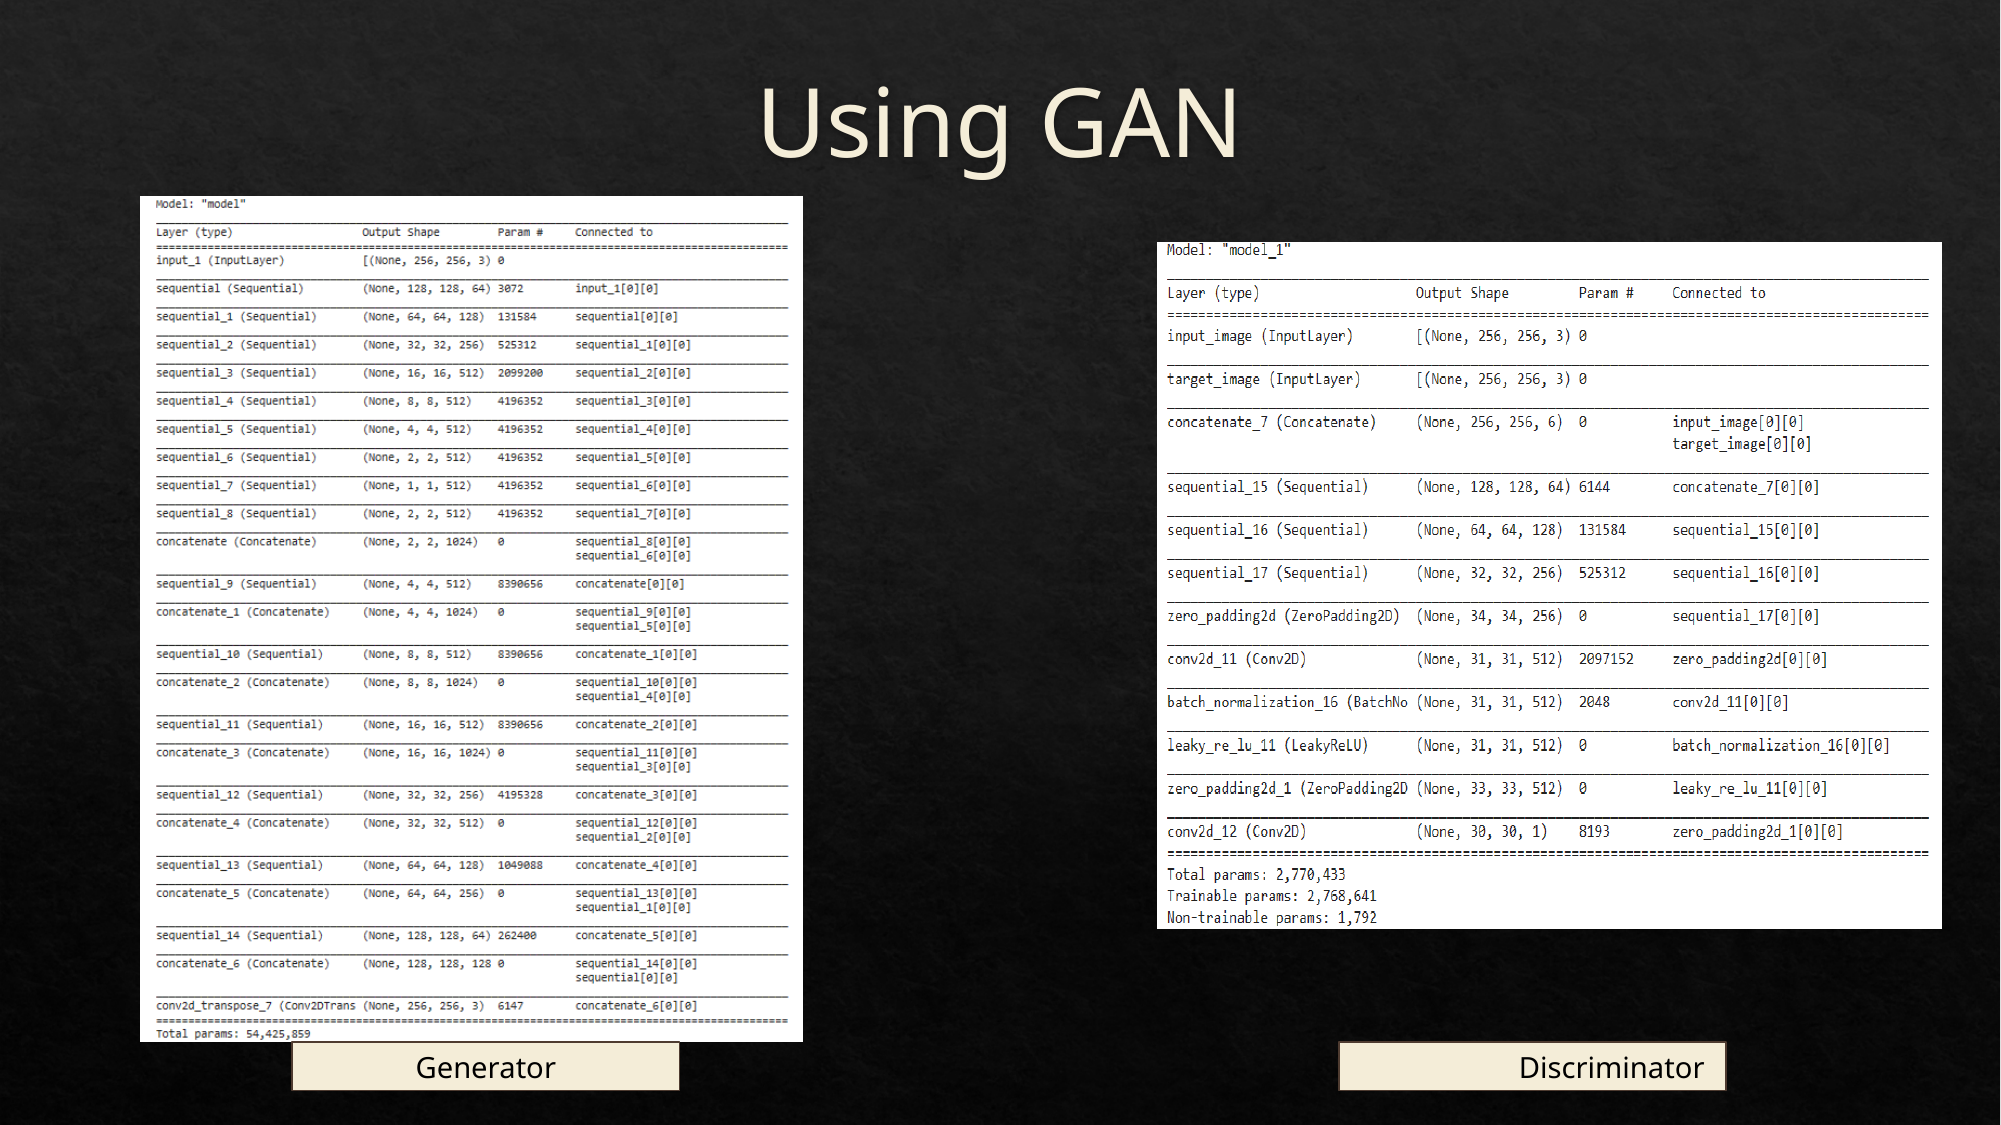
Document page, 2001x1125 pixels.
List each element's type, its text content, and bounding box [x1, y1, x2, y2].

text_box Discriminator [1338, 1042, 1727, 1091]
picture [0, 0, 2001, 1125]
text_box Generator [292, 1052, 680, 1091]
title Using GAN [150, 23, 1850, 230]
